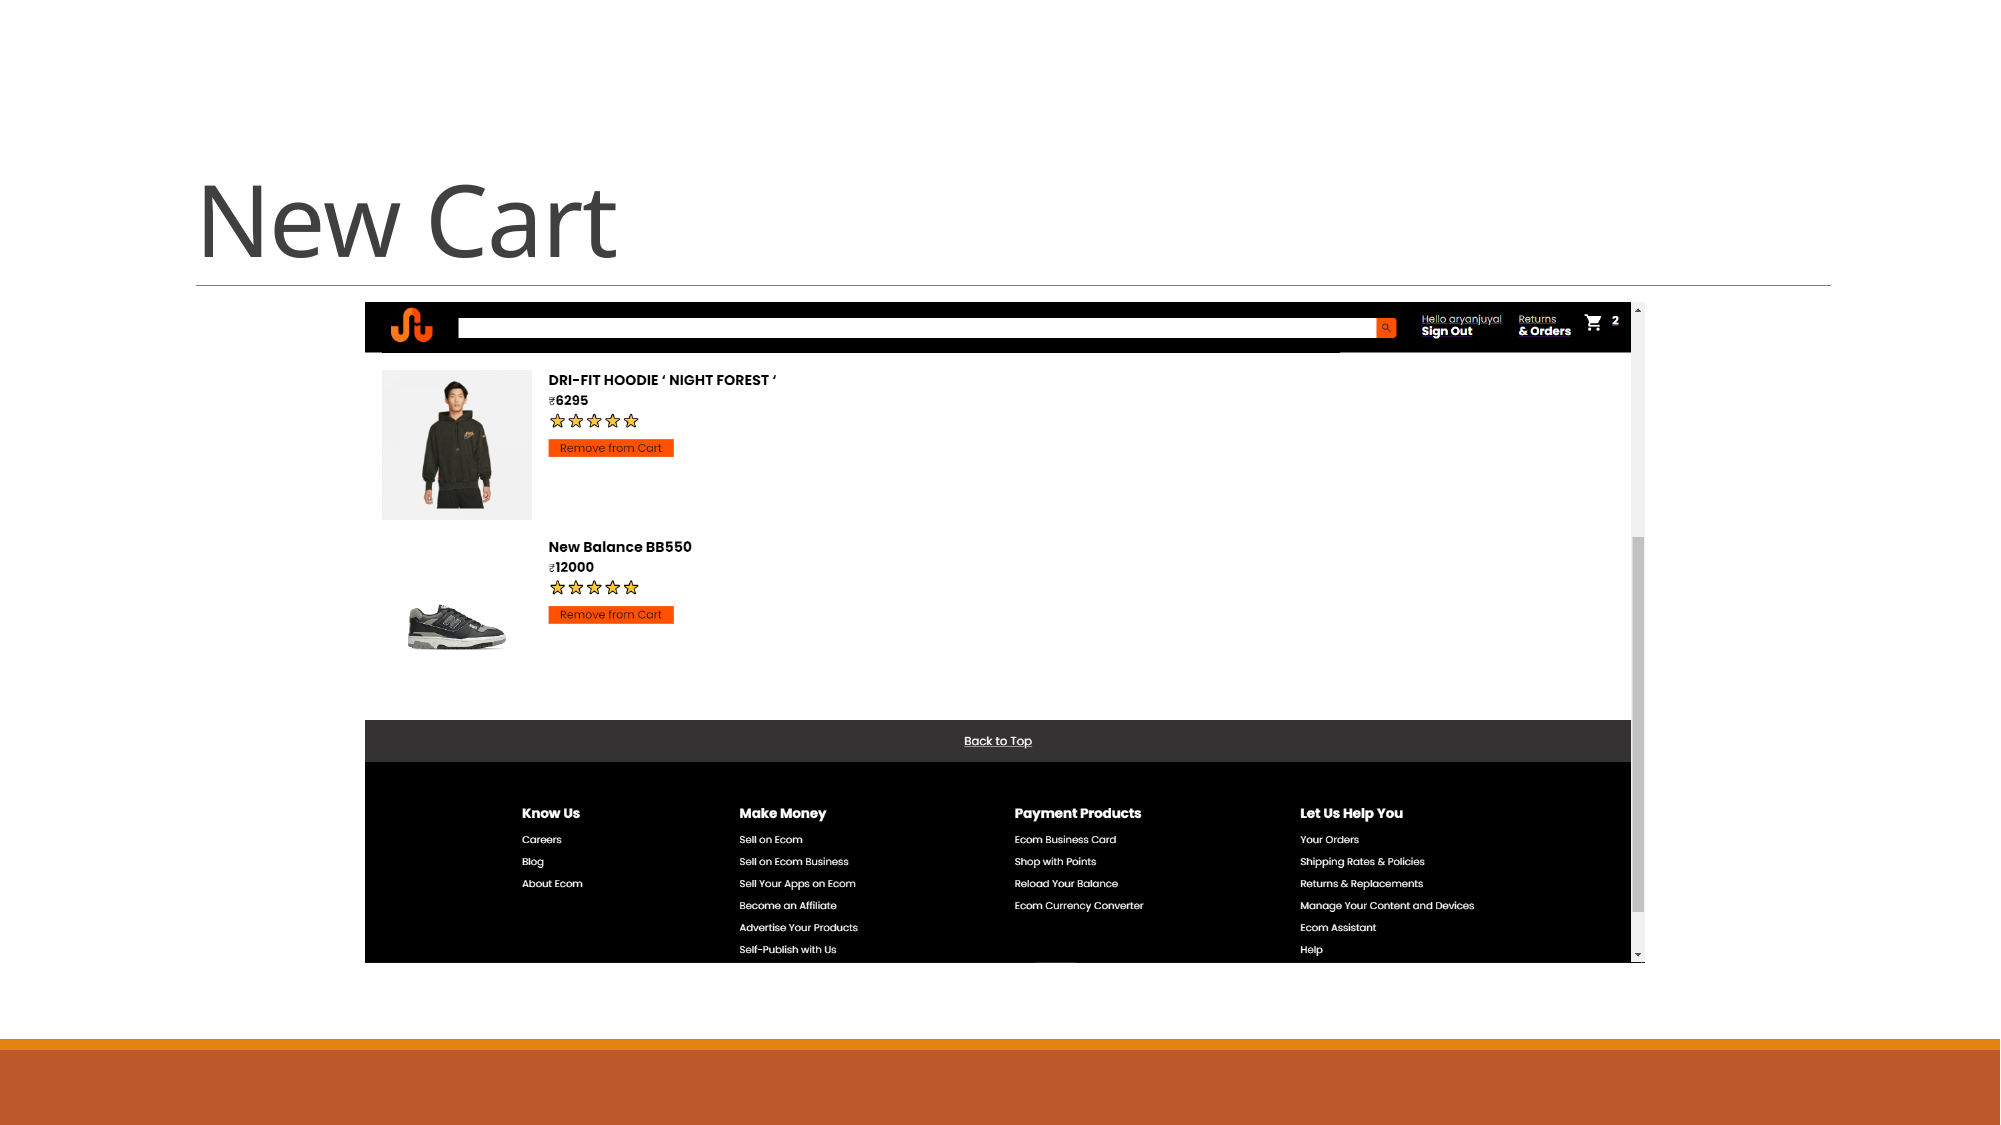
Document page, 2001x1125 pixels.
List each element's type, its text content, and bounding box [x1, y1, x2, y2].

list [365, 302, 1645, 964]
title New Cart [180, 47, 1830, 285]
